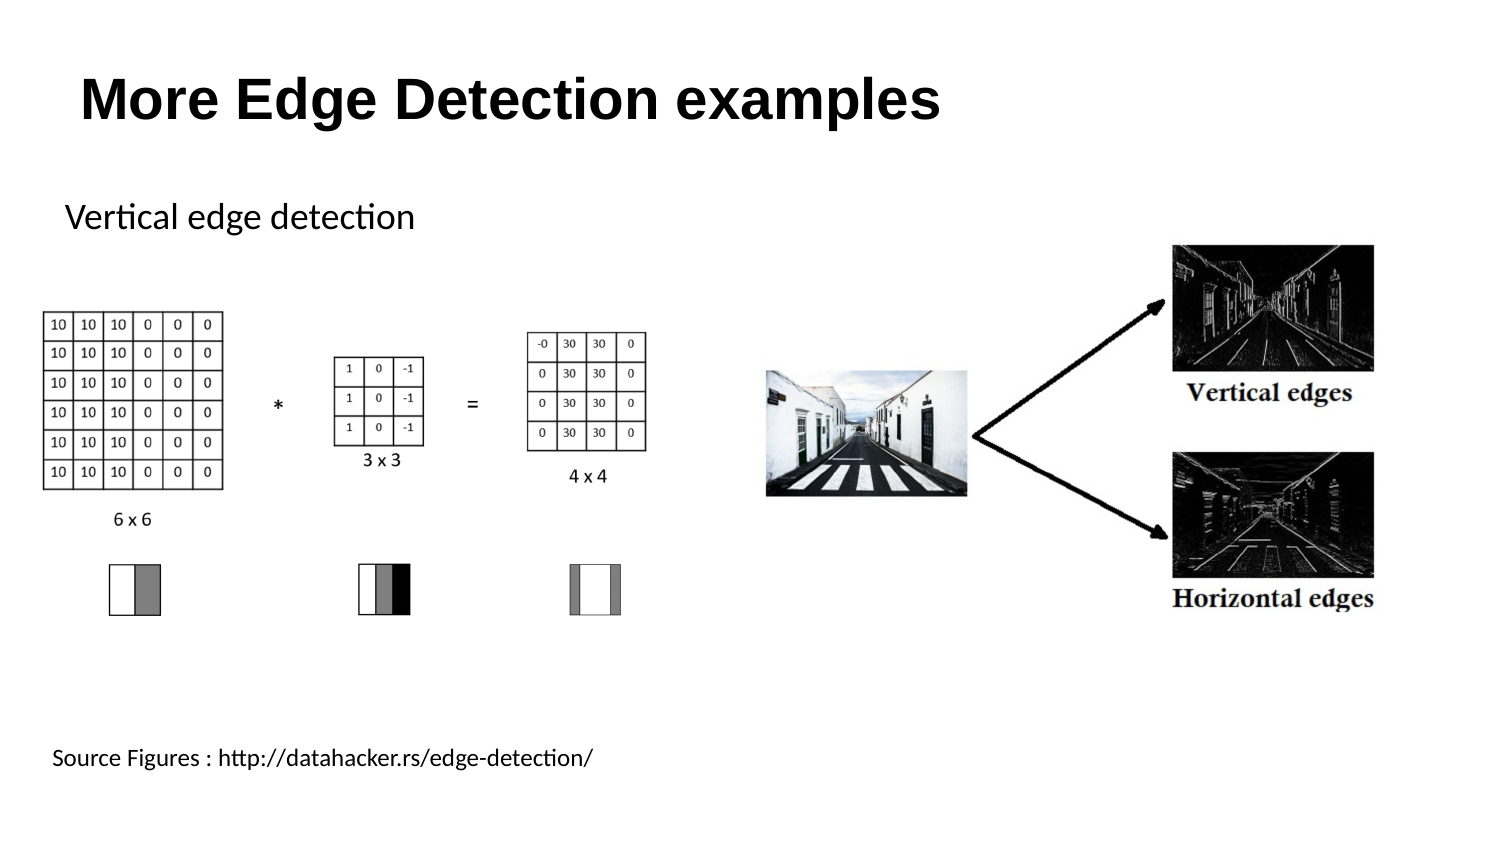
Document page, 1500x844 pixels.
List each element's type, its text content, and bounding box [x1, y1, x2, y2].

text_box Vertical edge detection [50, 184, 613, 245]
text_box Source Figures : http://datahacker.rs/edge-detection/ [37, 734, 678, 779]
title More Edge Detection examples [78, 59, 1421, 203]
picture [37, 309, 664, 635]
picture [699, 229, 1438, 635]
